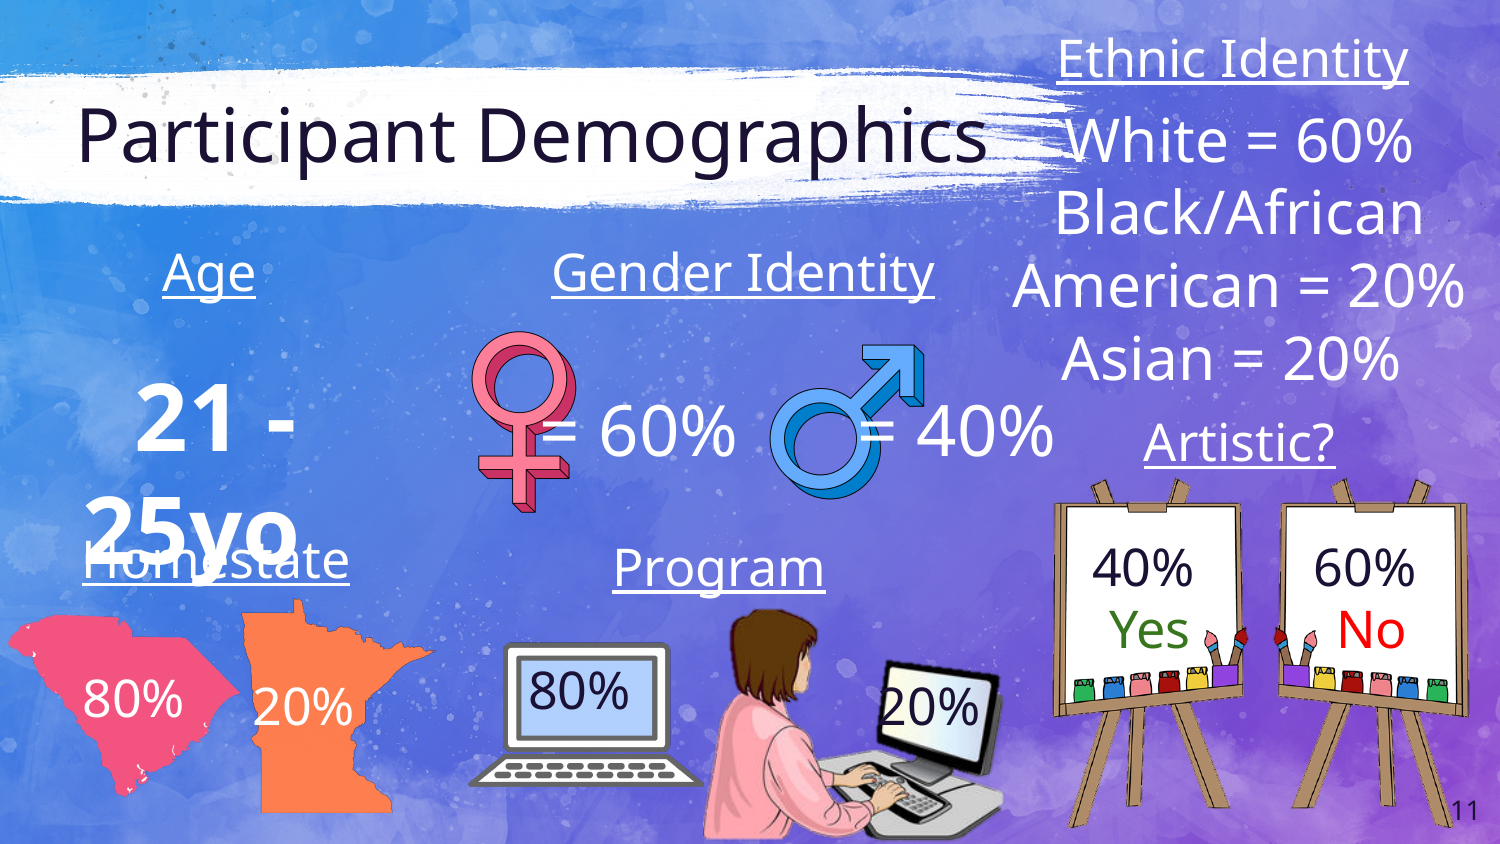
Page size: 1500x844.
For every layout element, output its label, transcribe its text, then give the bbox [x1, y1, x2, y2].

text_box White = 60% Black/African American = 20% Asian = 20% [970, 87, 1500, 407]
text_box = 60% [583, 355, 762, 489]
text_box Age [75, 224, 357, 317]
text_box 21 - 25yo [18, 342, 414, 511]
picture [0, 0, 989, 219]
text_box Ethnic Identity [989, 10, 1490, 87]
title Participant Demographics [75, 76, 989, 200]
text_box Gender Identity [500, 224, 970, 317]
picture [468, 329, 580, 515]
picture [0, 342, 1500, 844]
text_box Artistic? [989, 394, 1490, 454]
text_box = 40% [930, 355, 989, 454]
text_box Homestate [0, 511, 466, 597]
text_box Program [468, 519, 850, 612]
